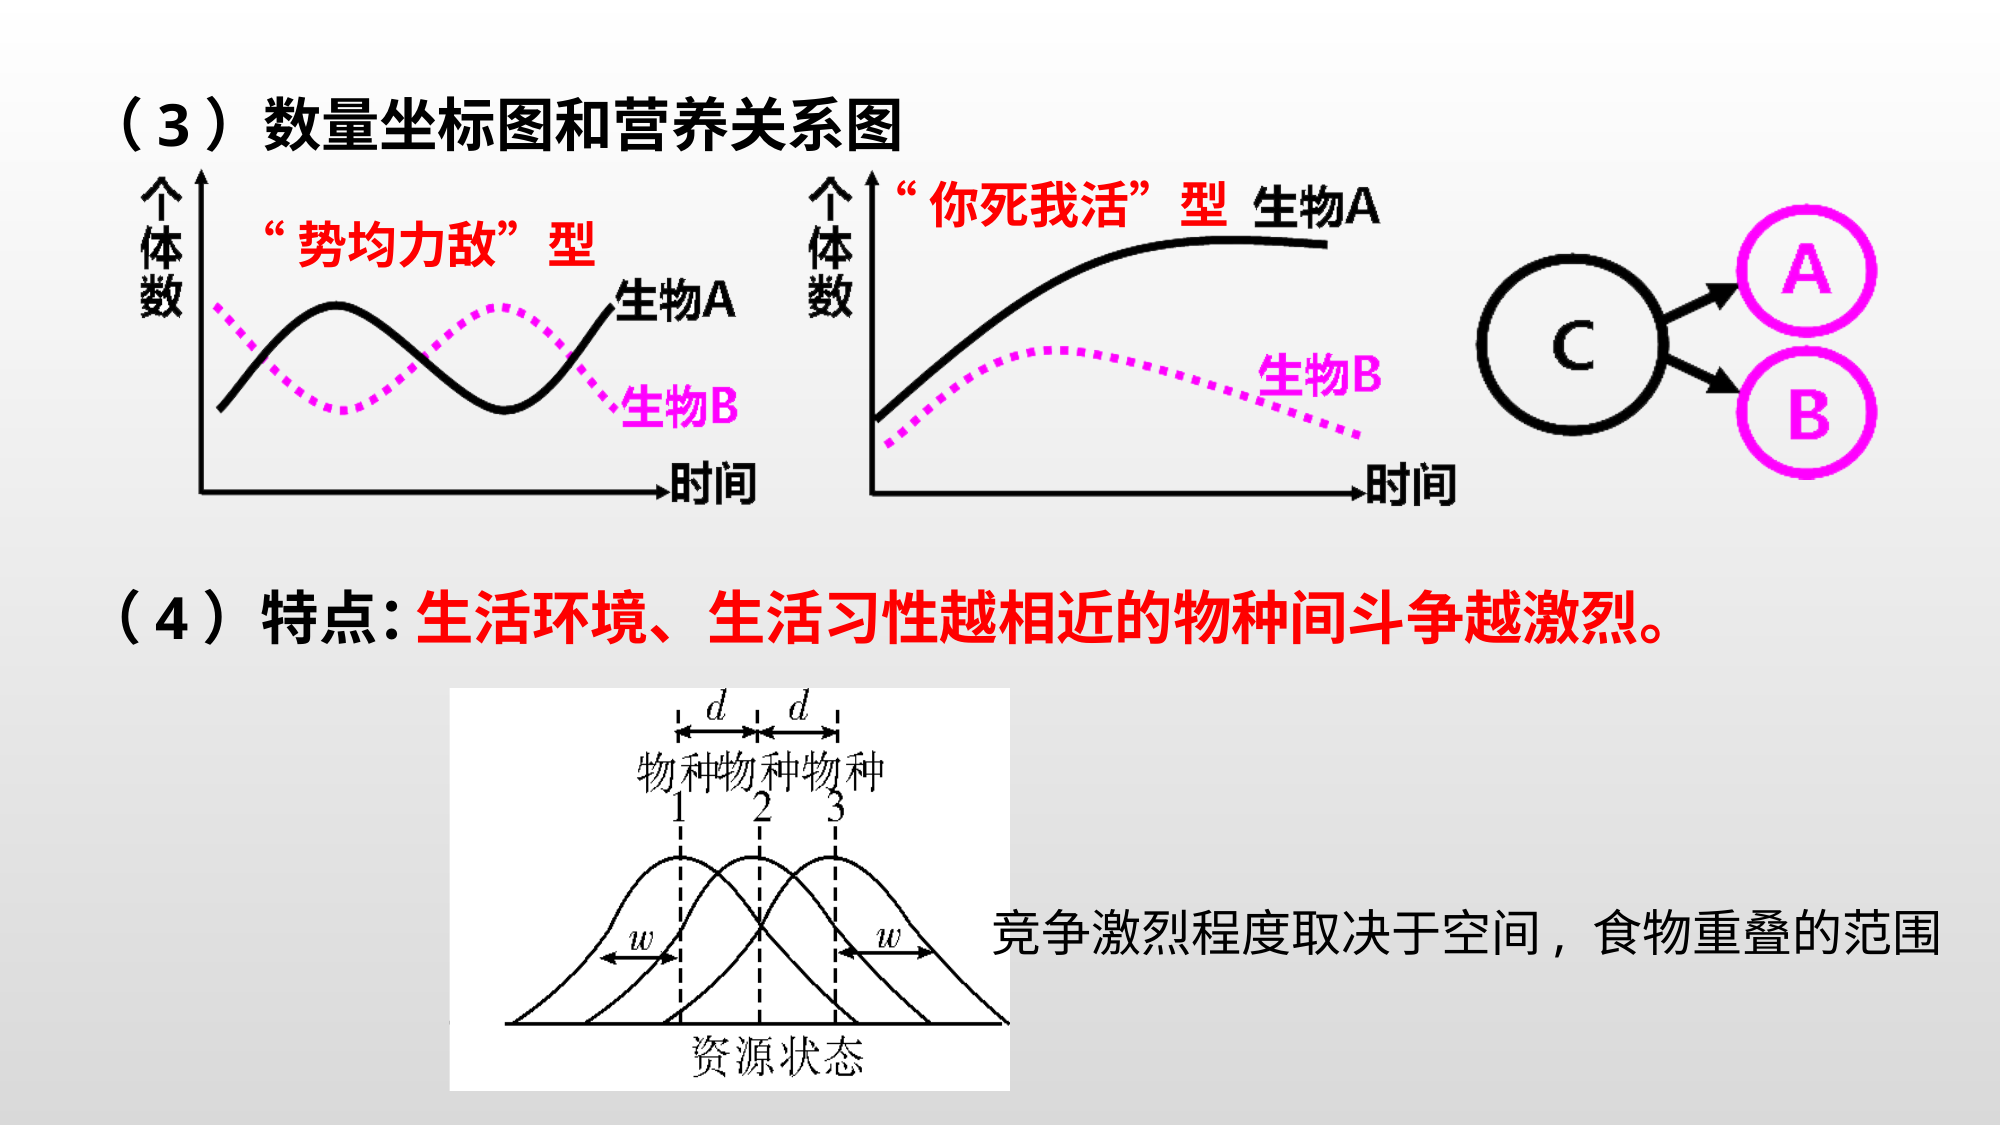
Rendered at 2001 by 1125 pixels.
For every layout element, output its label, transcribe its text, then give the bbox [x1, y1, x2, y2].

text_box （4）特点： [68, 573, 400, 659]
text_box 生活环境、生活习性越相近的物种间斗争越激烈。 [400, 573, 1713, 659]
picture [449, 688, 1010, 1091]
text_box （3）数量坐标图和营养关系图 [70, 66, 1046, 166]
text_box 竞争激烈程度取决于空间, 食物重叠的范围 [1010, 893, 1977, 969]
picture [125, 166, 1893, 509]
